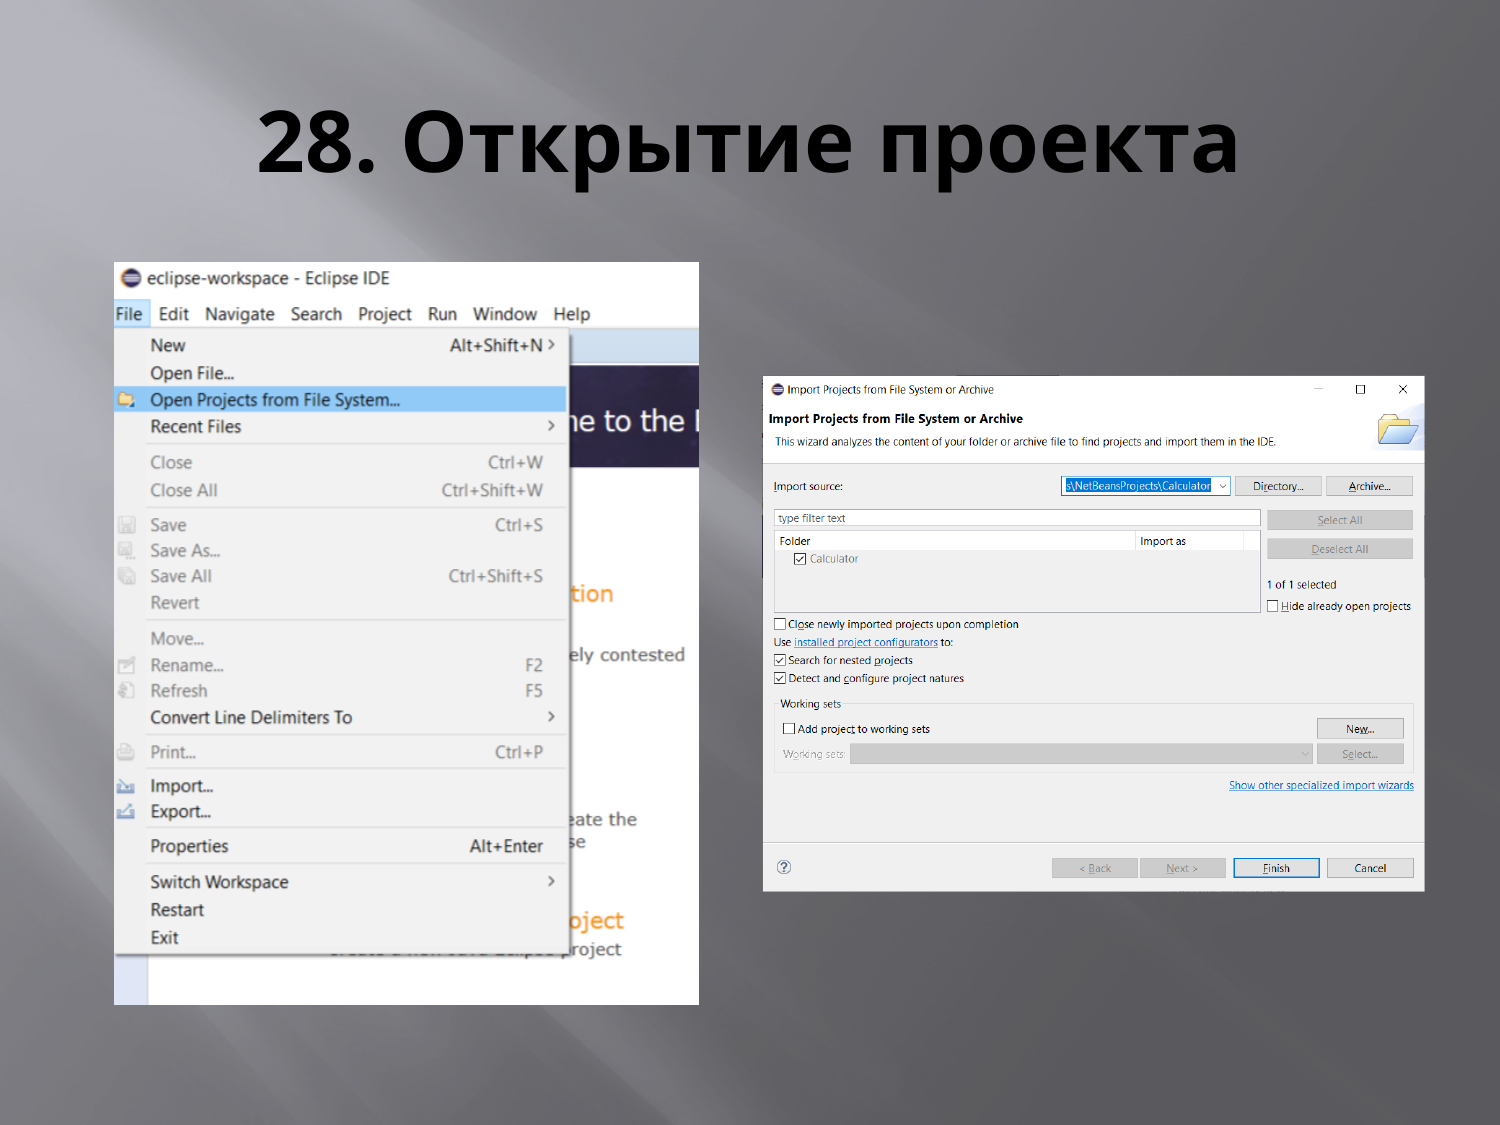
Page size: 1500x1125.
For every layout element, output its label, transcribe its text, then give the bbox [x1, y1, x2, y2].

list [762, 375, 1426, 892]
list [114, 262, 699, 1006]
title 28. Открытие проекта [75, 45, 1425, 233]
